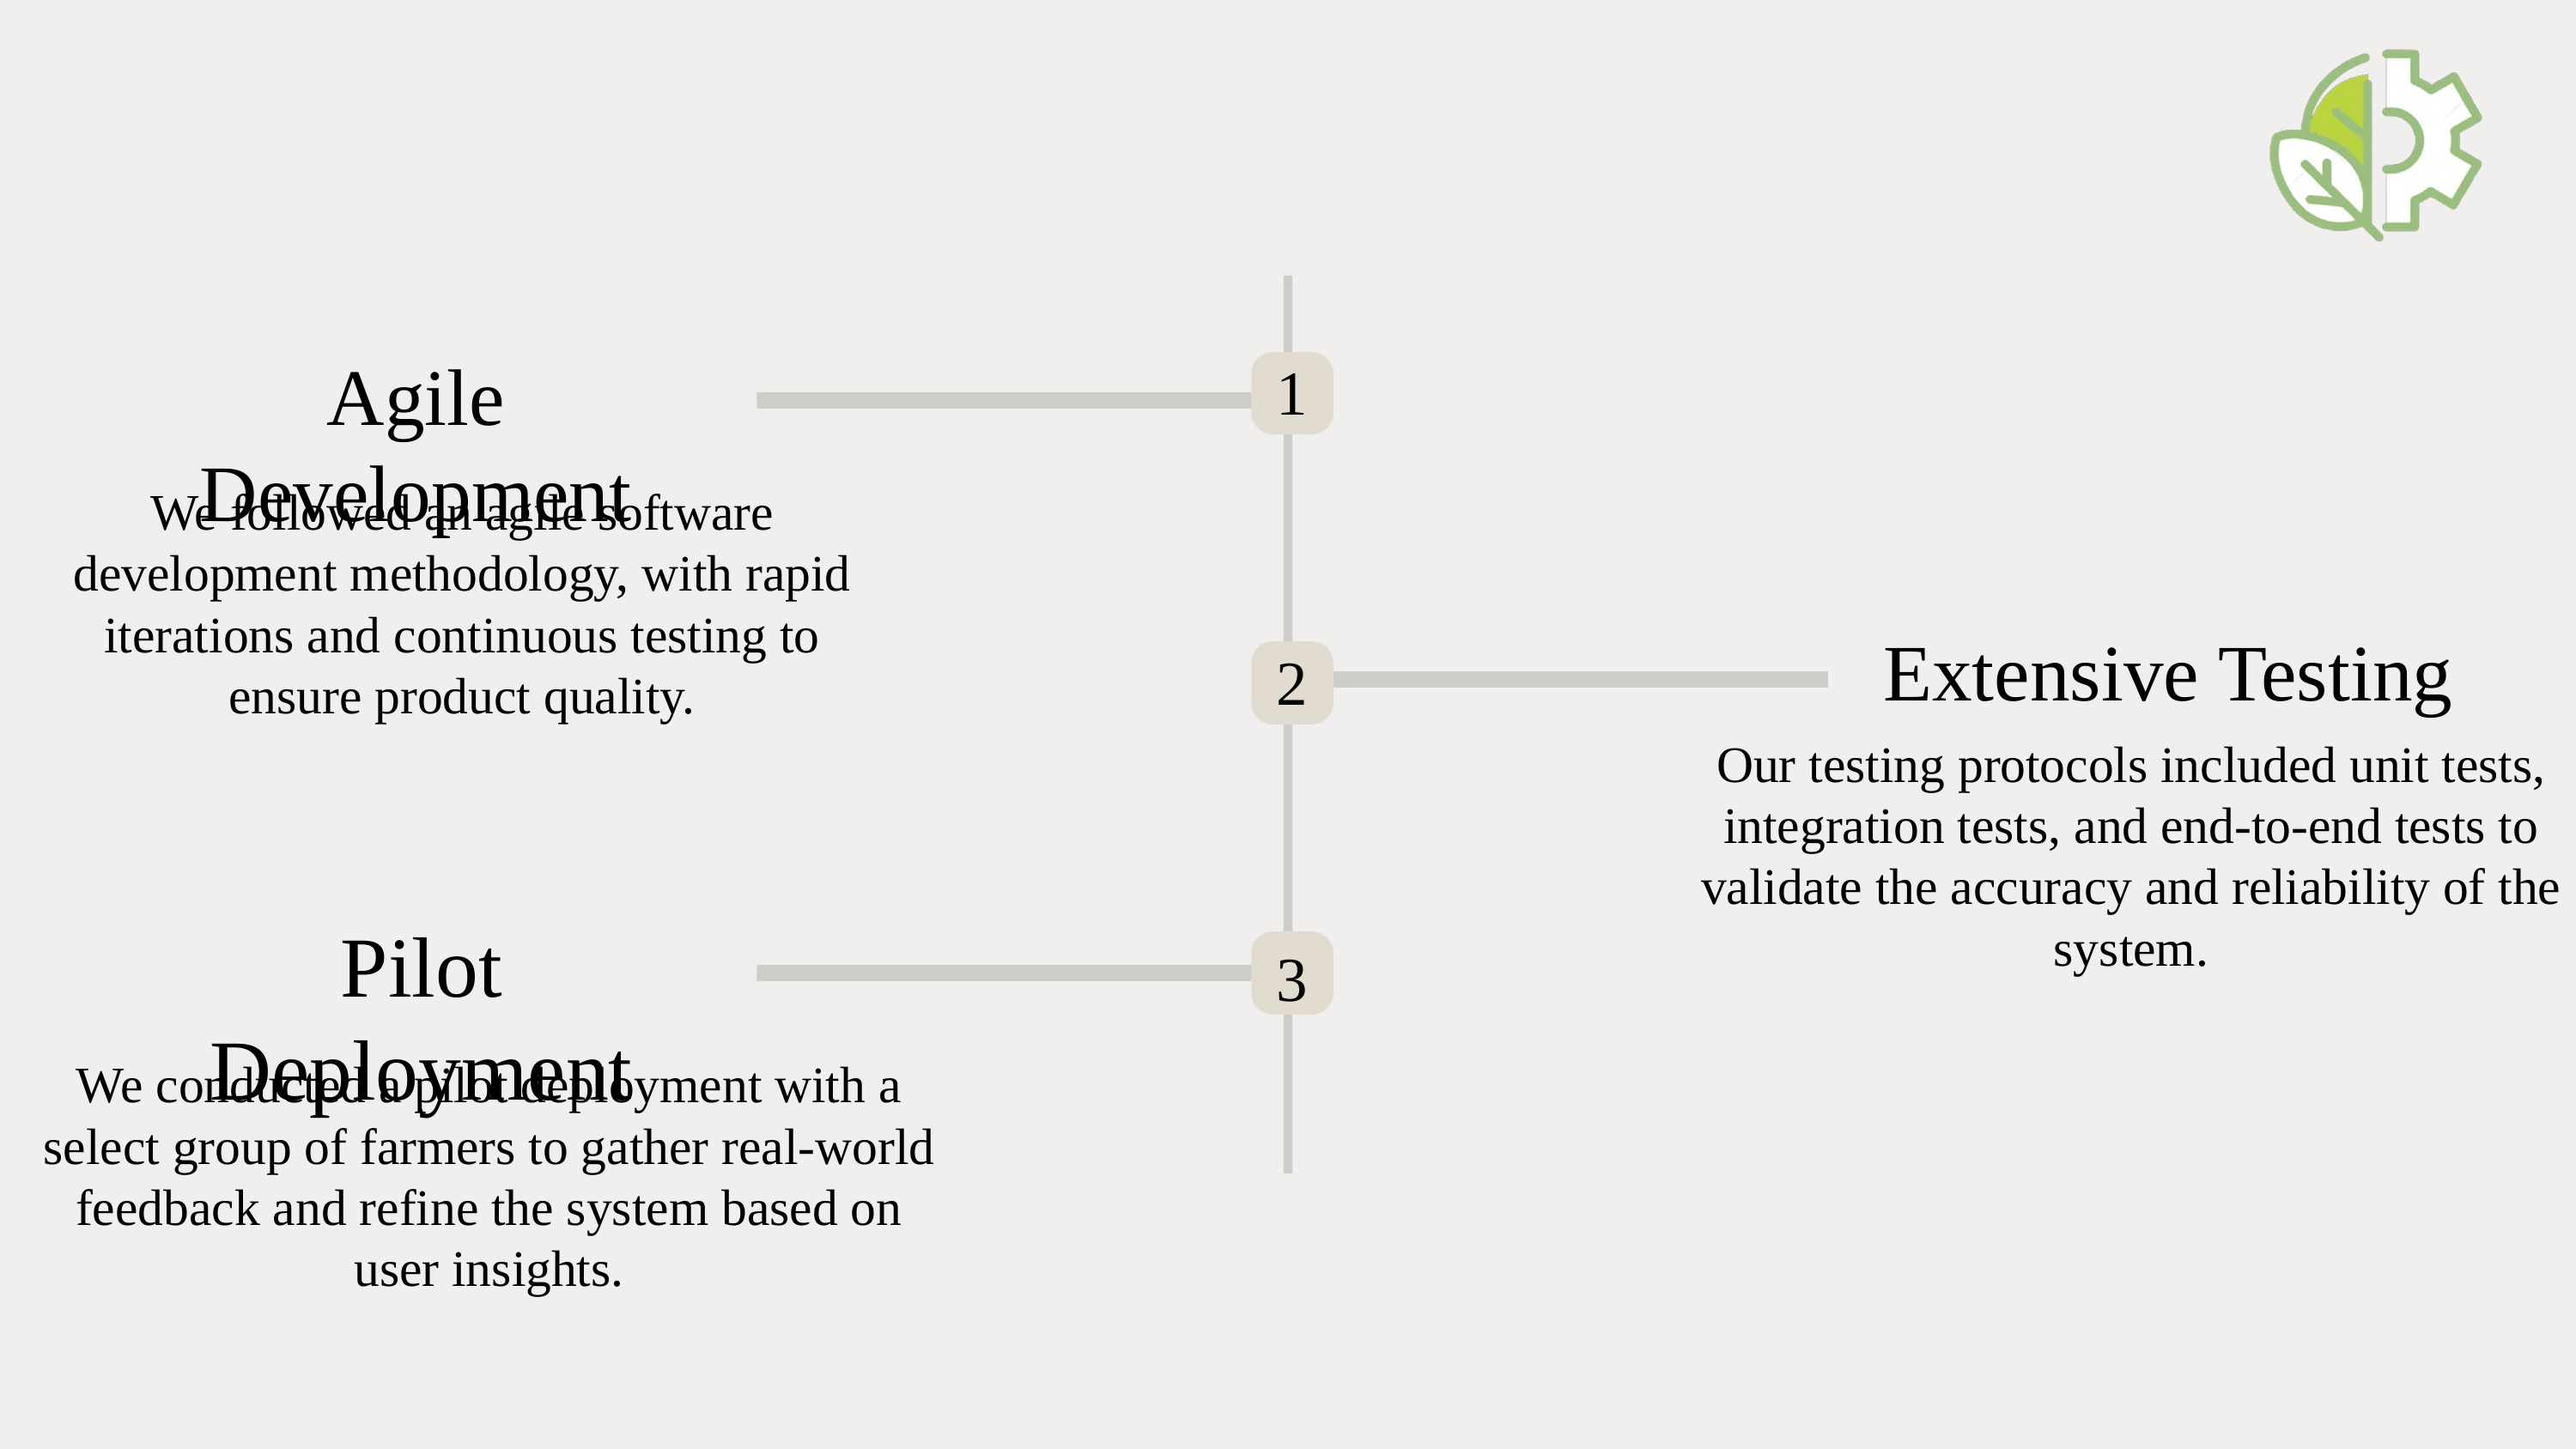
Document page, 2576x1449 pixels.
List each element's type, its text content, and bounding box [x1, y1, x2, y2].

text_box We conducted a pilot deployment with a select group of farmers to gather real-world feedback and refine the system based on user insights. [27, 1052, 952, 1359]
text_box Pilot Deployment [118, 911, 725, 1052]
text_box [1251, 352, 1334, 434]
text_box We followed an agile software development methodology, with rapid iterations and continuous testing to ensure product quality. [53, 478, 872, 724]
text_box 3 [1276, 938, 1309, 1015]
text_box [1283, 434, 1293, 641]
text_box [1251, 931, 1334, 1015]
text_box [1283, 276, 1293, 352]
text_box Agile Development [100, 344, 732, 478]
text_box [756, 392, 1252, 409]
text_box [1251, 641, 1334, 724]
text_box Extensive Testing [1880, 621, 2458, 731]
text_box Our testing protocols included unit tests, integration tests, and end-to-end tests to validate the accuracy and reliability of the system. [1686, 731, 2576, 977]
text_box [756, 965, 1252, 981]
text_box 1 [1276, 352, 1309, 427]
text_box [1334, 671, 1828, 688]
text_box [2221, 34, 2534, 258]
text_box [1283, 1015, 1293, 1173]
text_box [1283, 724, 1293, 931]
text_box 2 [1276, 642, 1309, 718]
